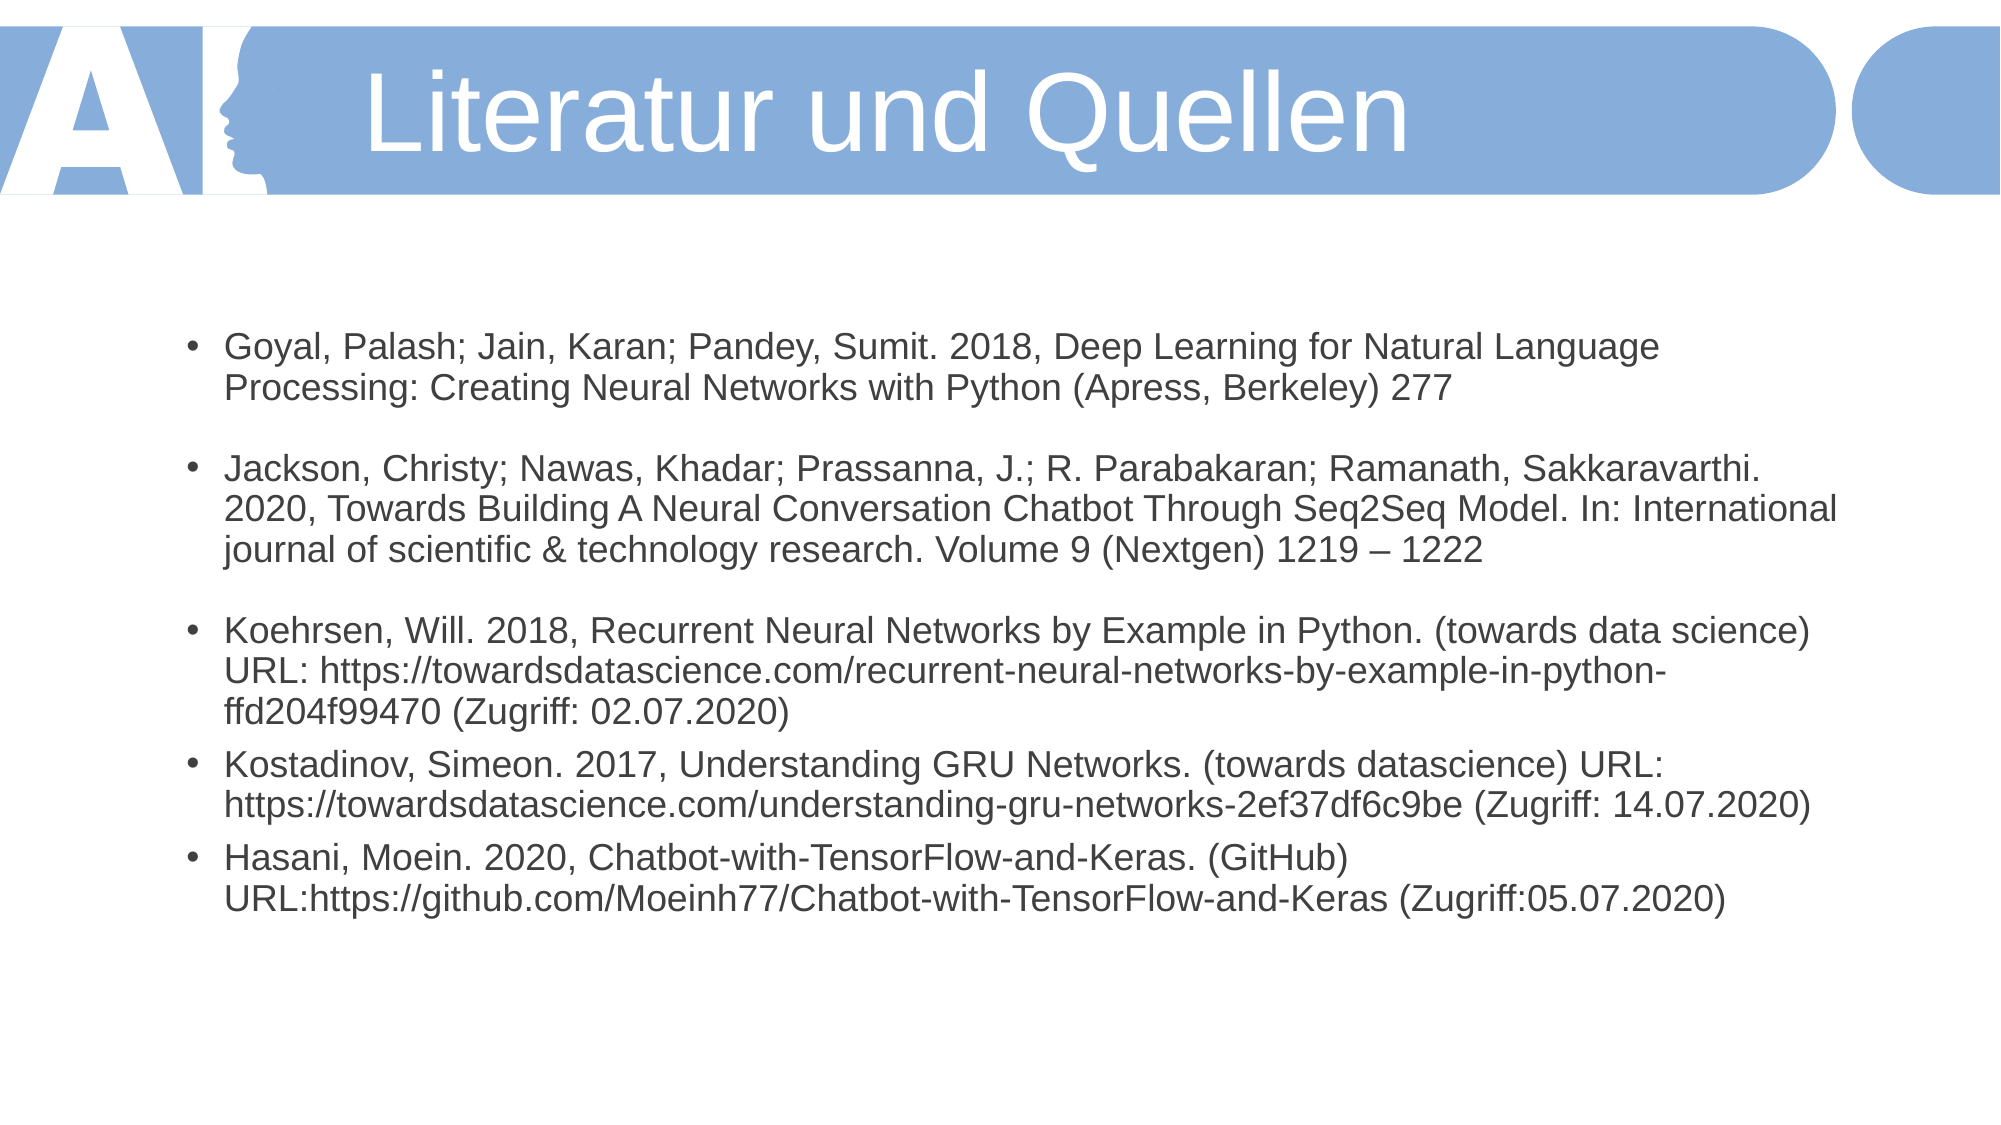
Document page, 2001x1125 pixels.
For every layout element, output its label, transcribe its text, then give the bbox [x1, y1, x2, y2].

text_box Goyal, Palash; Jain, Karan; Pandey, Sumit. 2018, Deep Learning for Natural Language Processing: Creating Neural Networks with Python (Apress, Berkeley) 277 Jackson, Christy; Nawas, Khadar; Prassanna, J.; R. Parabakaran; Ramanath, Sakkaravarthi. 2020, Towards Building A Neural Conversation Chatbot Through Seq2Seq Model. In: International journal of scientific & technology research. Volume 9 (Nextgen) 1219 – 1222 Koehrsen, Will. 2018, Recurrent Neural Networks by Example in Python. (towards data science) URL: https://towardsdatascience.com/recurrent-neural-networks-by-example-in-python-ffd204f99470 (Zugriff: 02.07.2020) Kostadinov, Simeon. 2017, Understanding GRU Networks. (towards datascience) URL: https://towardsdatascience.com/understanding-gru-networks-2ef37df6c9be (Zugriff: 14.07.2020) Hasani, Moein. 2020, Chatbot-with-TensorFlow-and-Keras. (GitHub) URL:https://github.com/Moeinh77/Chatbot-with-TensorFlow-and-Keras (Zugriff:05.07.2020) [134, 319, 1866, 1038]
list Literatur und Quellen [347, 55, 1952, 175]
